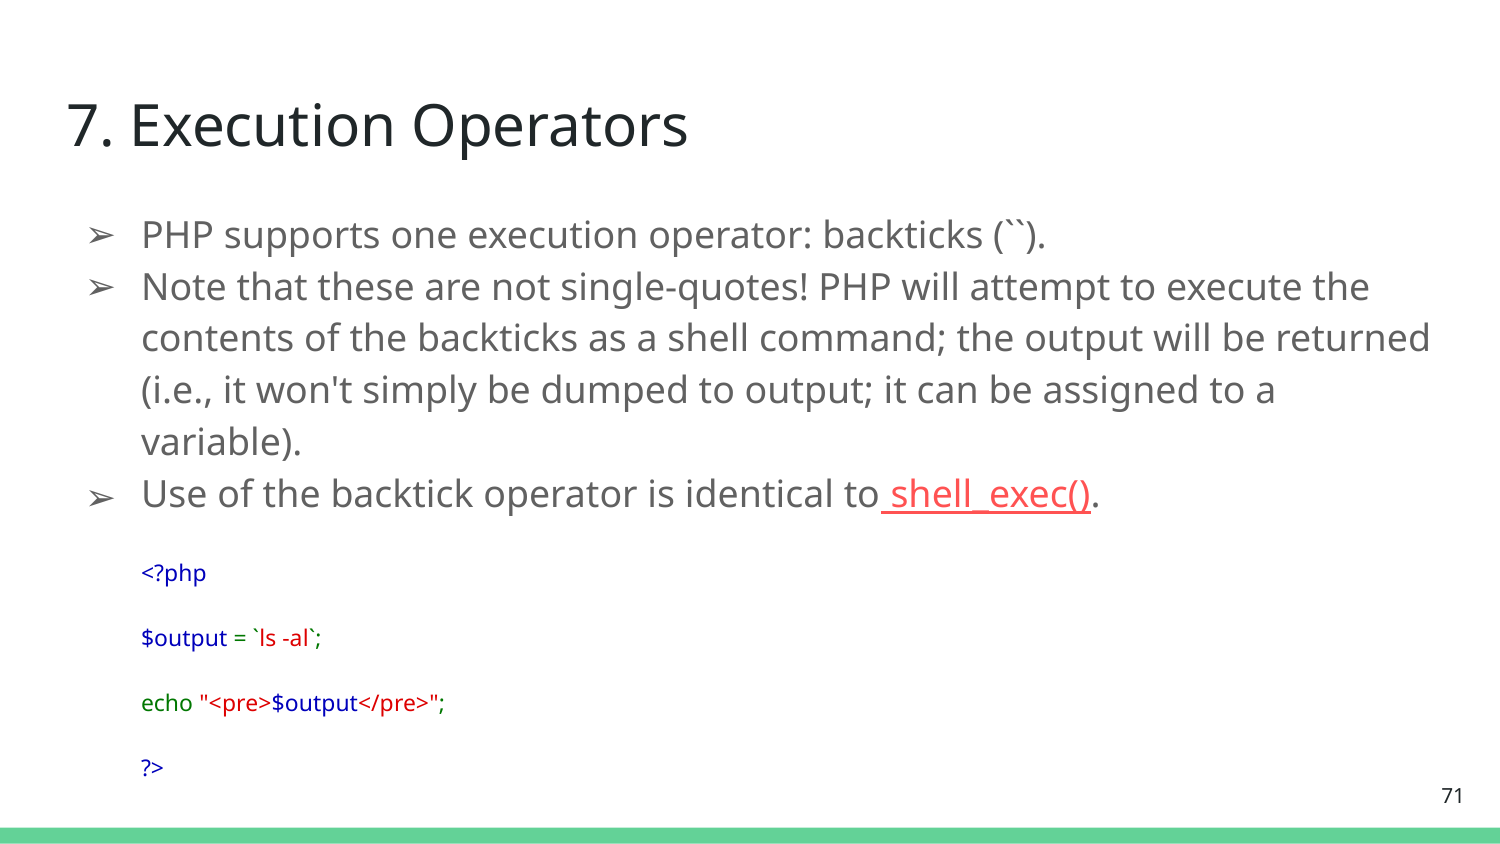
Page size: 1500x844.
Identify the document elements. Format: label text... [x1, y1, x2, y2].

list PHP supports one execution operator: backticks (``). Note that these are not single-quotes! PHP will attempt to execute the contents of the backticks as a shell command; the output will be returned (i.e., it won't simply be dumped to output; it can be assigned to a variable). Use of the backtick operator is identical to shell_exec(). <?php $output = `ls -al`; echo "<pre>$output</pre>"; ?> [51, 189, 1449, 750]
slide_number ‹#› [1389, 764, 1480, 830]
title 7. Execution Operators [51, 72, 1449, 167]
